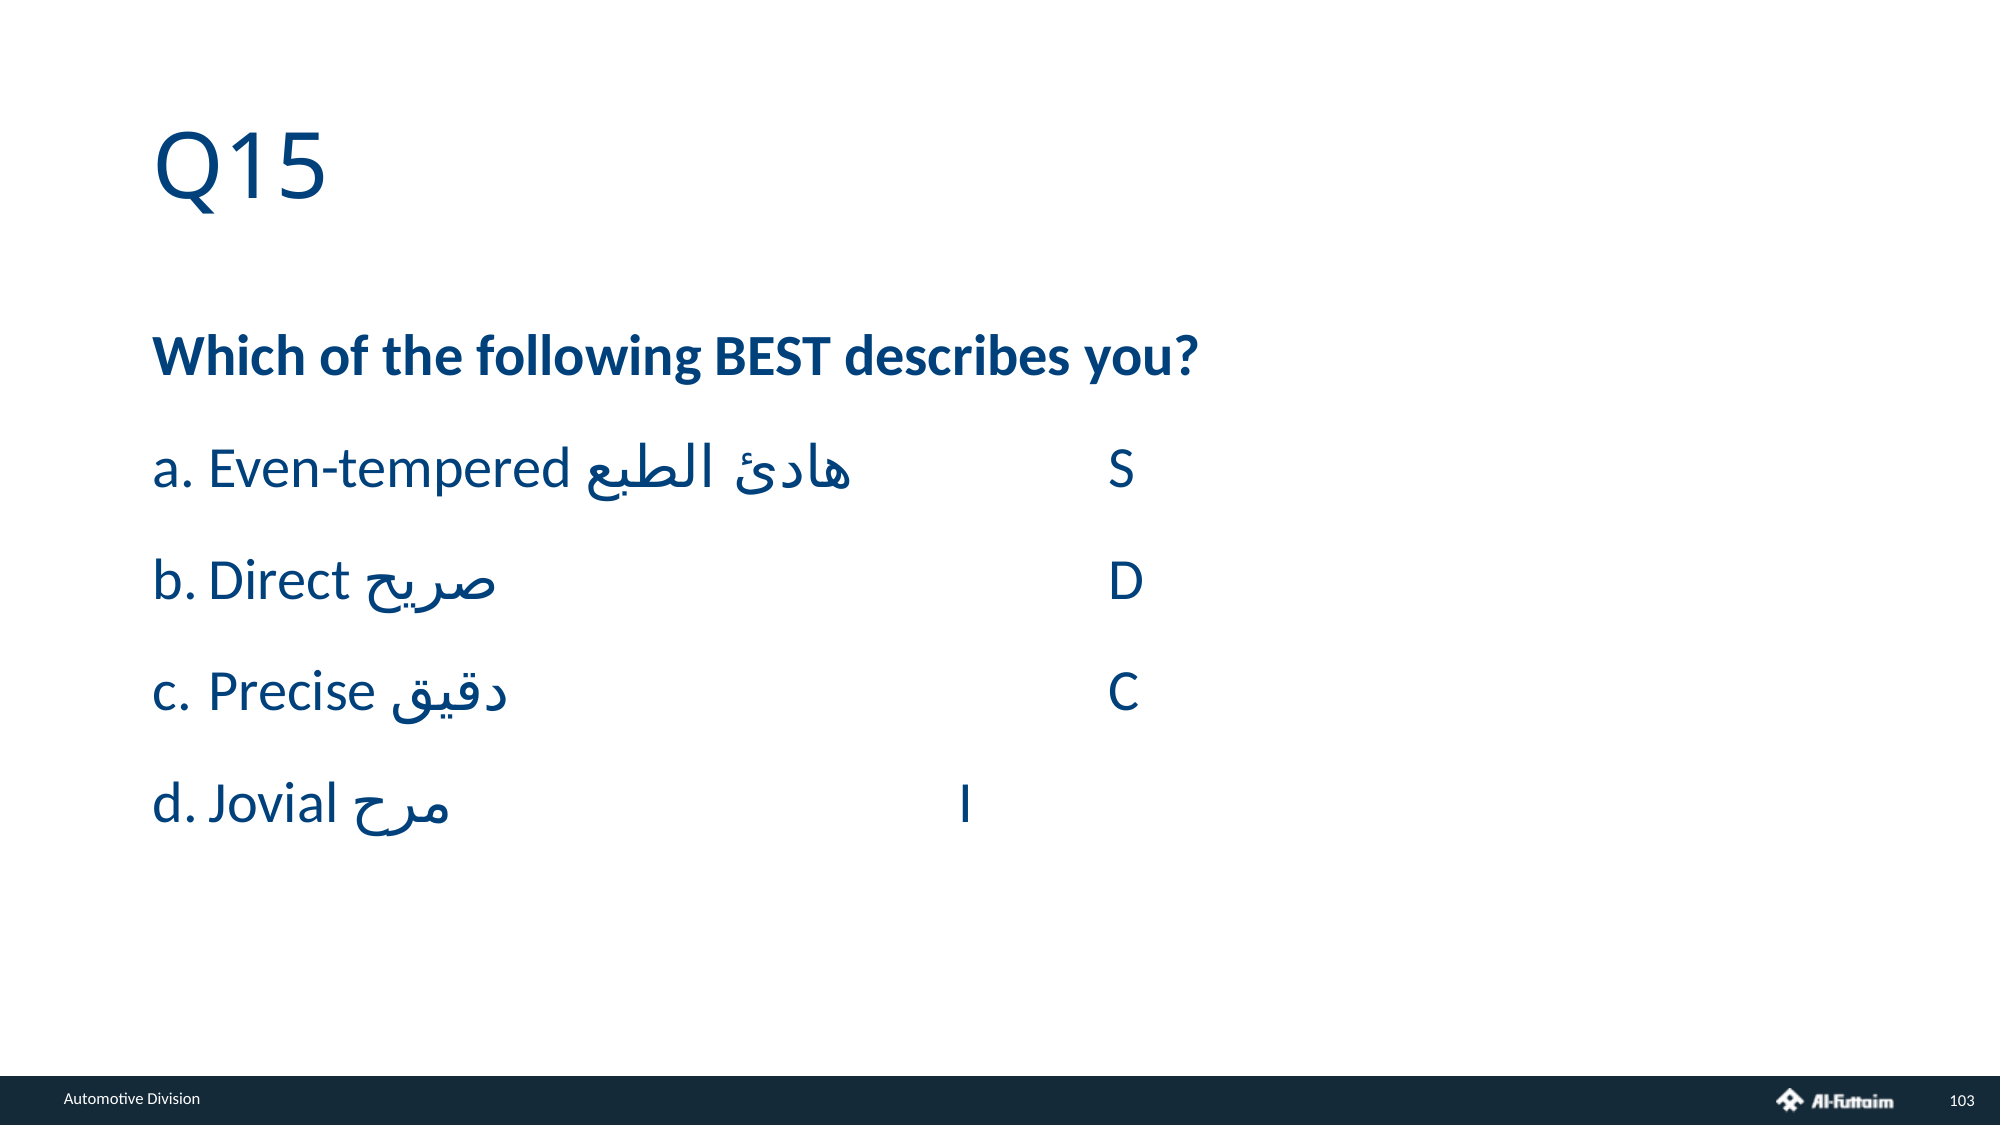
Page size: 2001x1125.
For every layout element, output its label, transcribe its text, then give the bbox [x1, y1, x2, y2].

list Which of the following BEST describes you? Even-tempered هادئ الطبع S Direct صريح D Precise دقيق C Jovial مرح I [137, 299, 1863, 1014]
title Q15 [137, 59, 1863, 278]
